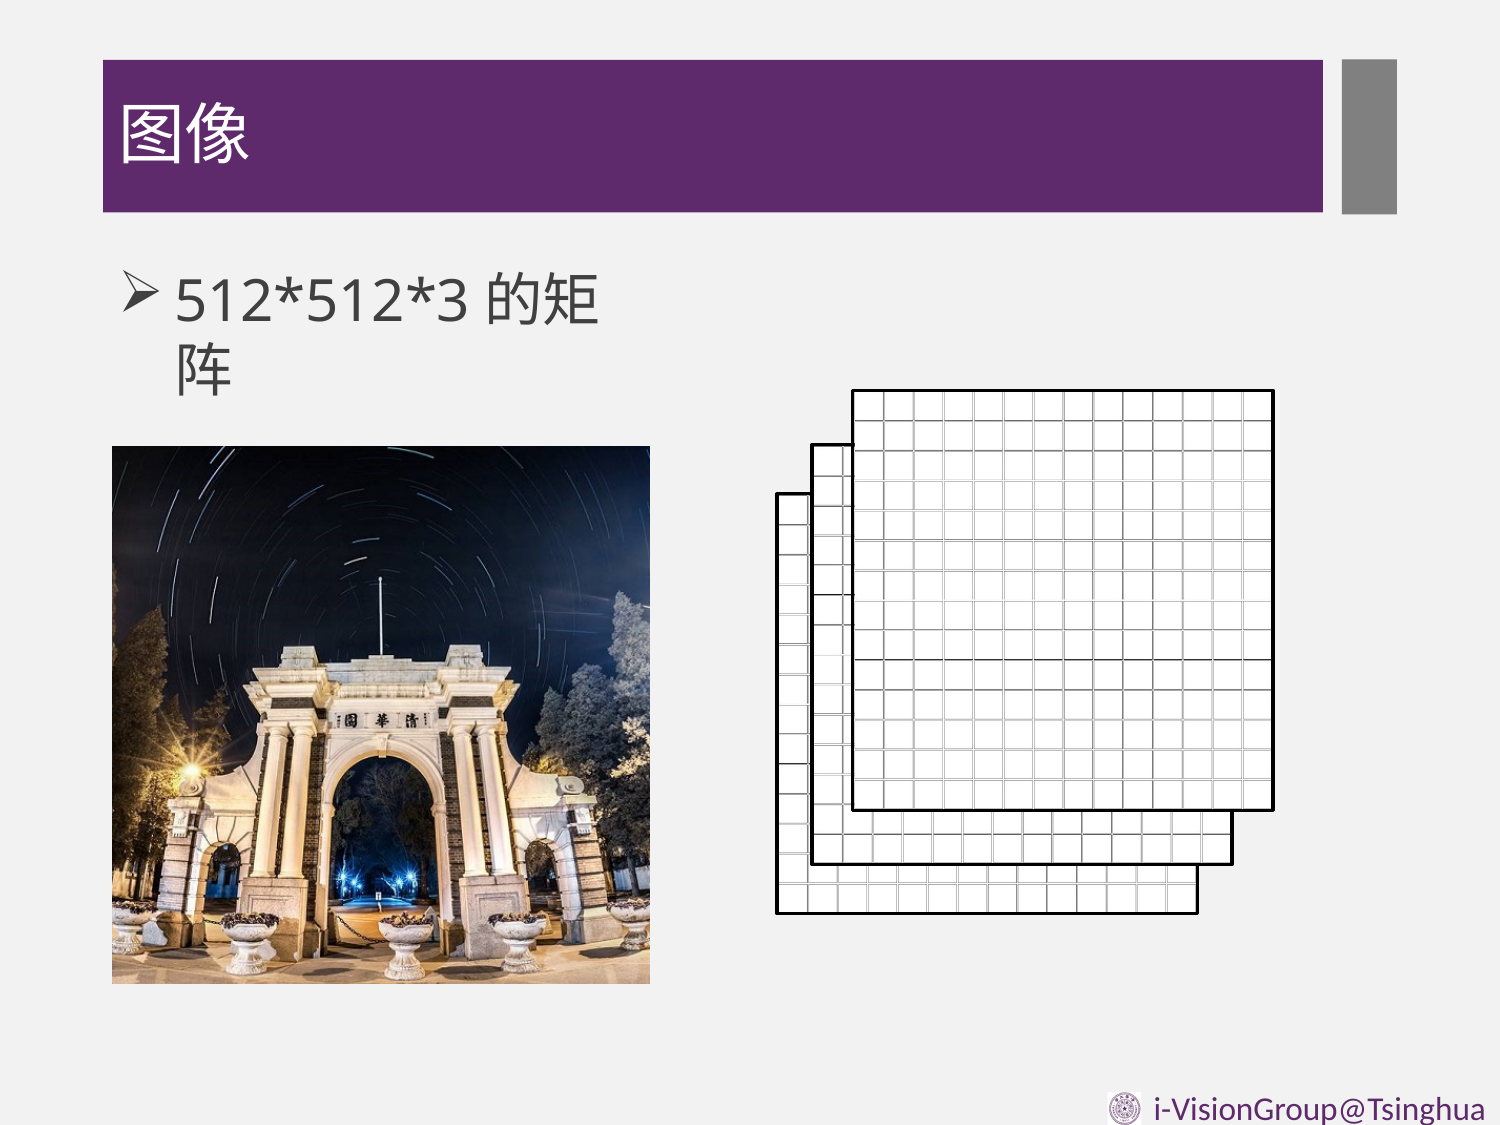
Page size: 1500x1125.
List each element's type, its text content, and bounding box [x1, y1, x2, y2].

title 图像 [103, 61, 1323, 213]
text_box [811, 444, 1233, 865]
text_box [777, 493, 1198, 914]
text_box [852, 390, 1274, 811]
picture [112, 446, 650, 984]
picture [1106, 1092, 1142, 1125]
text_box 512*512*3的矩阵 [116, 261, 614, 404]
